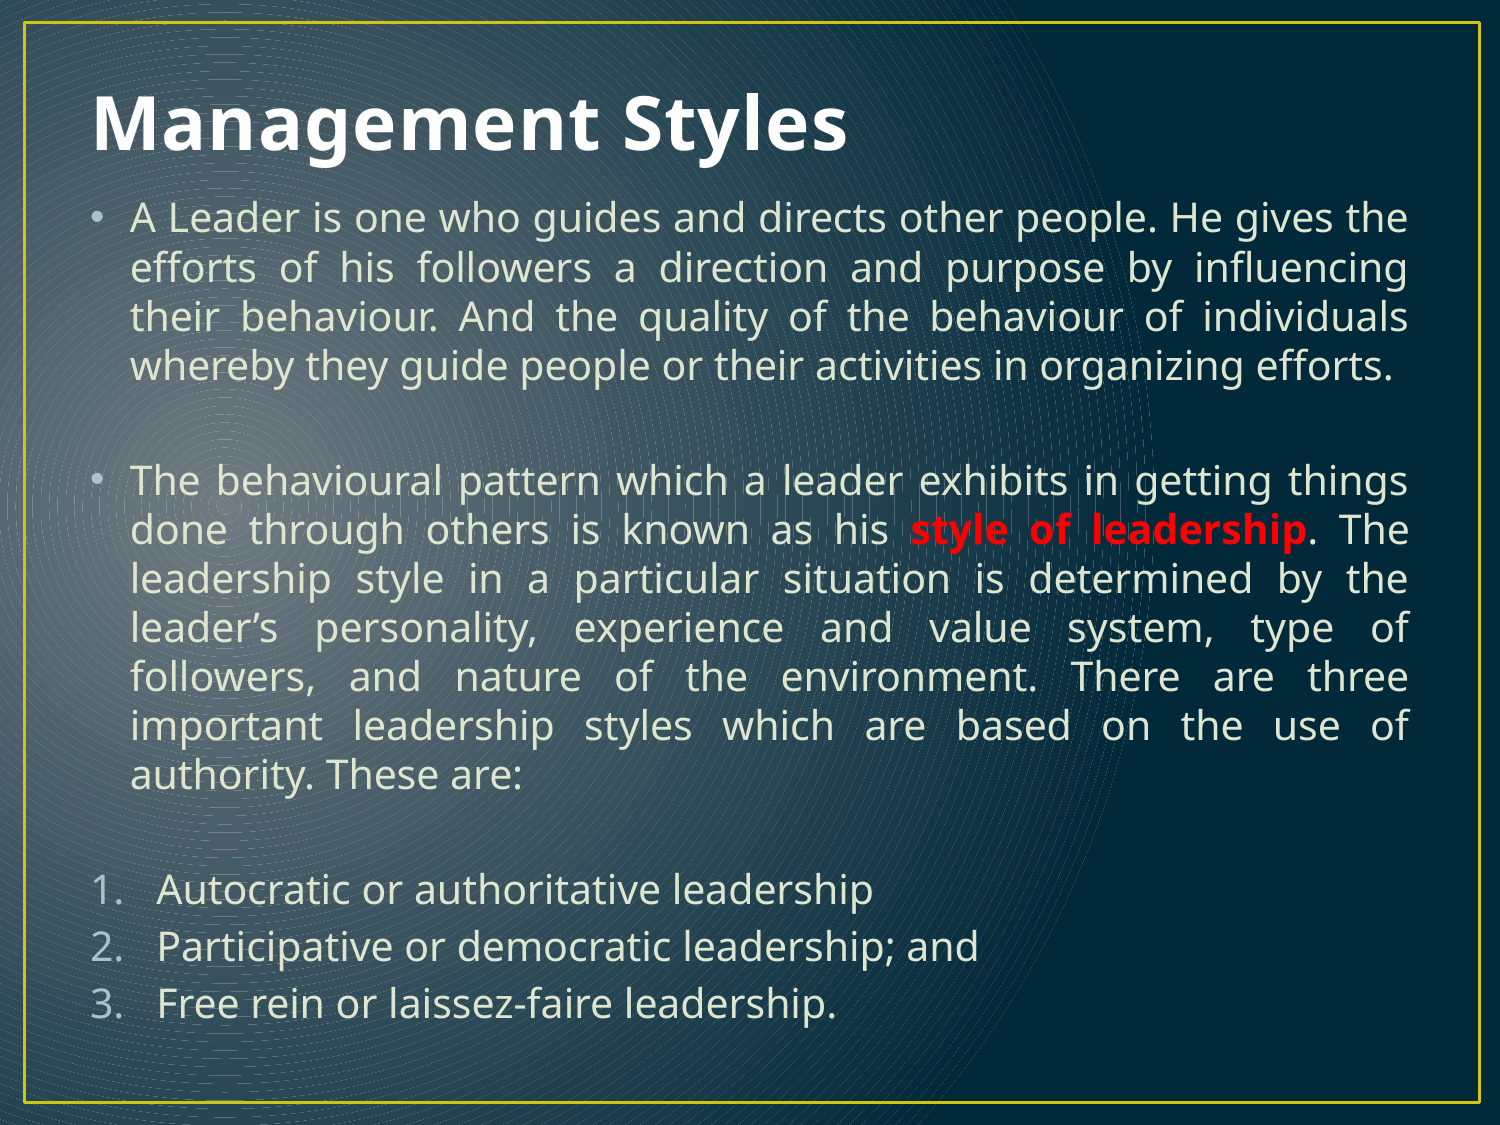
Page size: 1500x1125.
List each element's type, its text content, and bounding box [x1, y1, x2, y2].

list A Leader is one who guides and directs other people. He gives the efforts of his followers a direction and purpose by influencing their behaviour. And the quality of the behaviour of individuals whereby they guide people or their activities in organizing efforts. The behavioural pattern which a leader exhibits in getting things done through others is known as his style of leadership. The leadership style in a particular situation is determined by the leader’s personality, experience and value system, type of followers, and nature of the environment. There are three important leadership styles which are based on the use of authority. These are: Autocratic or authoritative leadership Participative or democratic leadership; and Free rein or laissez-faire leadership. [75, 184, 1425, 1094]
title Management Styles [75, 45, 1425, 173]
